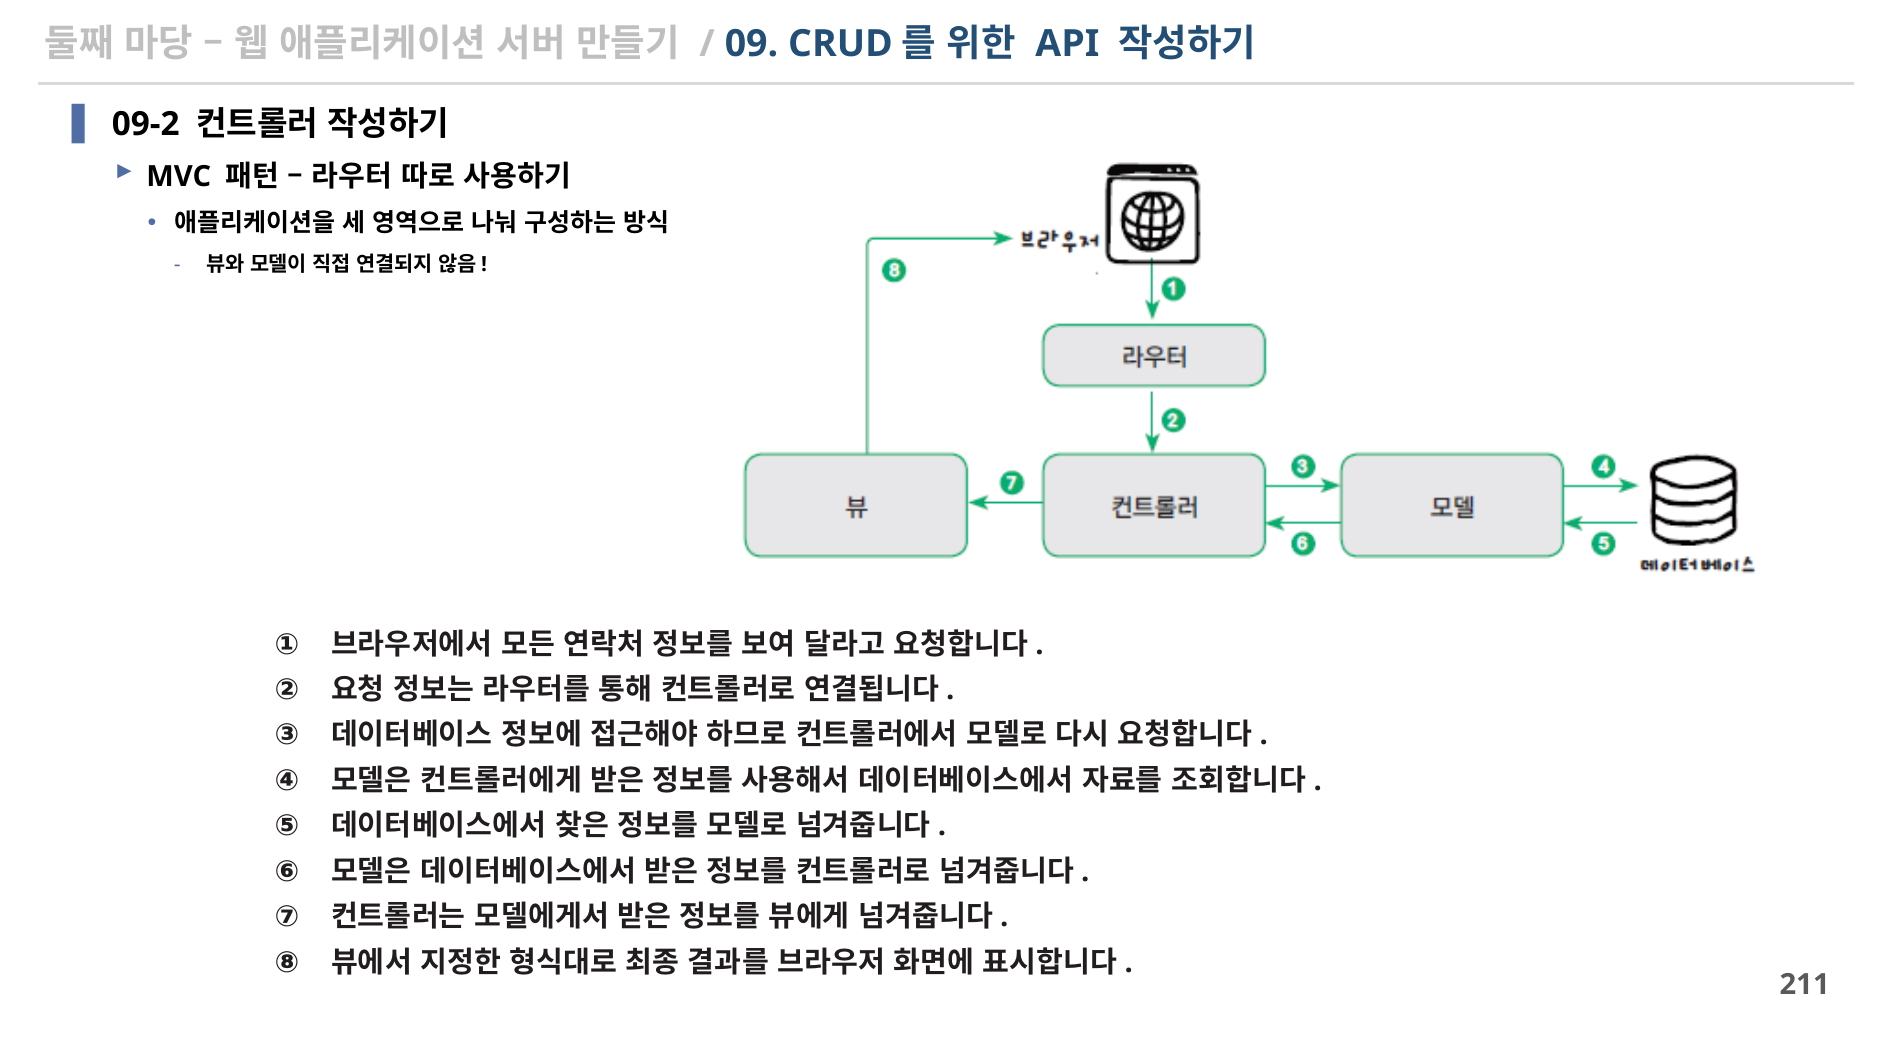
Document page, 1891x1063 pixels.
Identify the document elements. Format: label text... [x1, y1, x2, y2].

slide_number 211 [1703, 956, 1845, 1014]
list 09-2 컨트롤러 작성하기 MVC 패턴 – 라우터 따로 사용하기 애플리케이션을 세 영역으로 나눠 구성하는 방식 뷰와 모델이 직접 연결되지 않음! [43, 94, 1855, 506]
text_box 브라우저에서 모든 연락처 정보를 보여 달라고 요청합니다. 요청 정보는 라우터를 통해 컨트롤러로 연결됩니다. 데이터베이스 정보에 접근해야 하므로 컨트롤러에서 모델로 다시 요청합니다. 모델은 컨트롤러에게 받은 정보를 사용해서 데이터베이스에서 자료를 조회합니다. 데이터베이스에서 찾은 정보를 모델로 넘겨줍니다. 모델은 데이터베이스에서 받은 정보를 컨트롤러로 넘겨줍니다. 컨트롤러는 모델에게서 받은 정보를 뷰에게 넘겨줍니다. 뷰에서 지정한 형식대로 최종 결과를 브라우저 화면에 표시합니다. [259, 607, 1460, 986]
title 둘째 마당 – 웹 애플리케이션 서버 만들기 / 09. CRUD를 위한 API 작성하기 [29, 11, 1855, 73]
picture [684, 141, 1815, 590]
